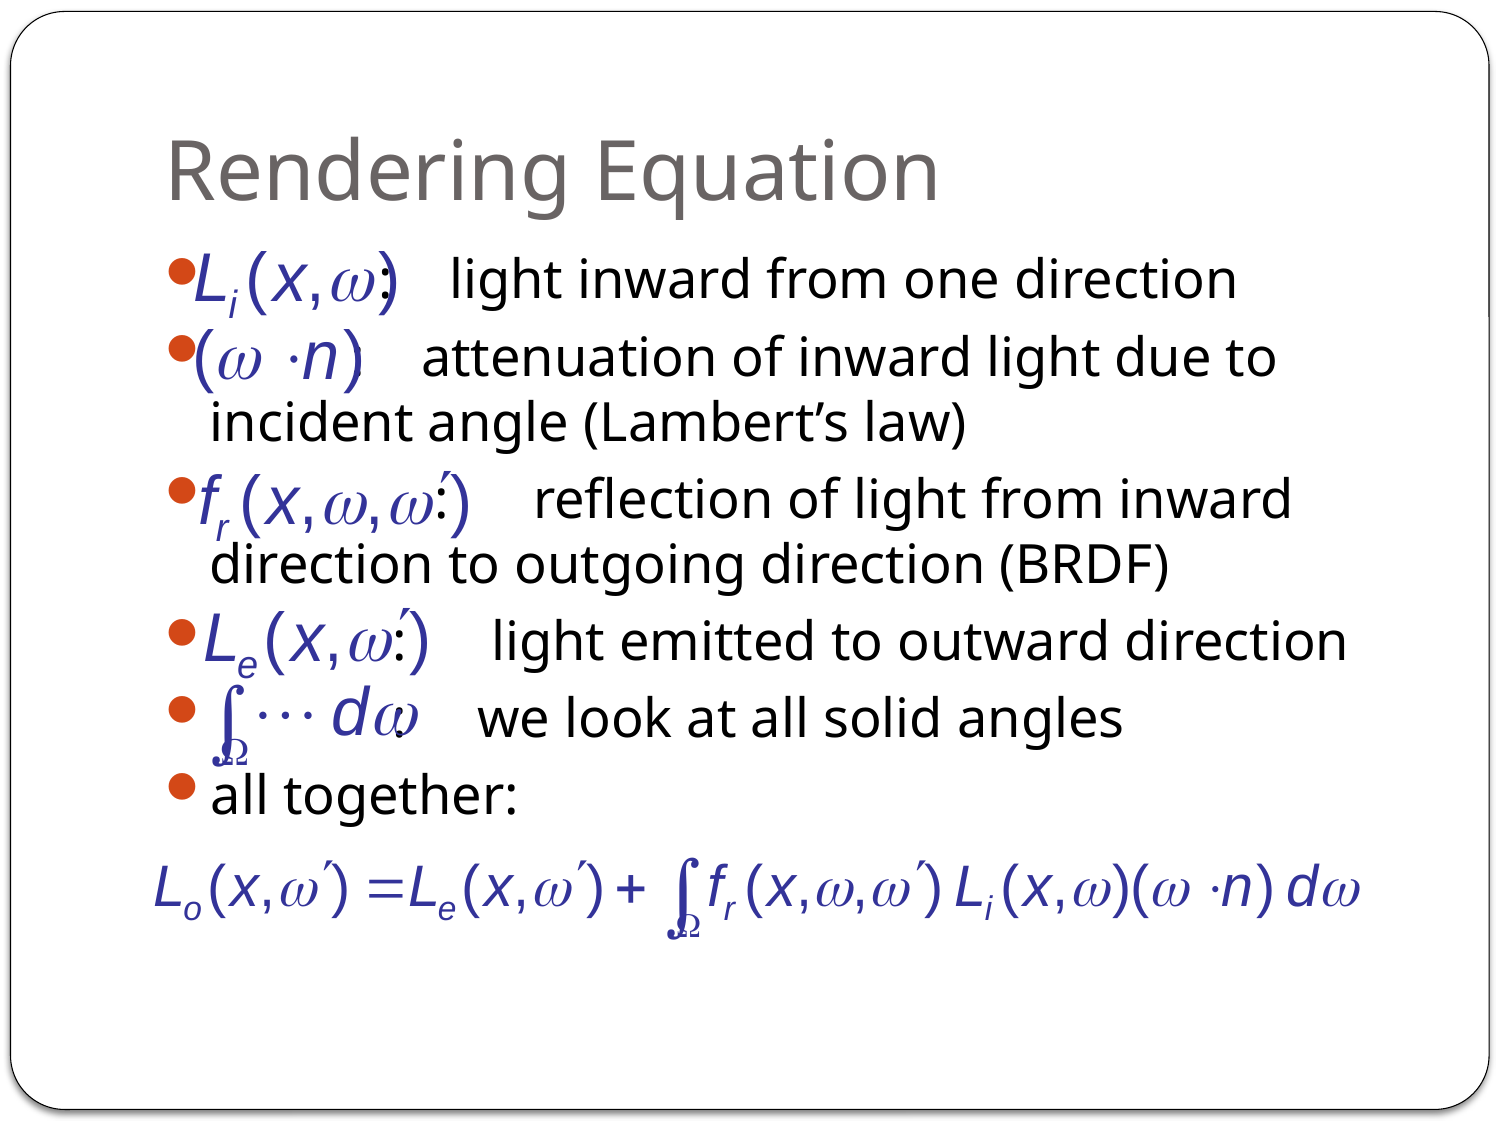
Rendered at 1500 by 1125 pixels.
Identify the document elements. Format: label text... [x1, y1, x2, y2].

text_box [187, 309, 372, 401]
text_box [193, 662, 426, 777]
title Rendering Equation [150, 45, 1425, 233]
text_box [191, 459, 476, 551]
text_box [146, 837, 1366, 947]
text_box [187, 237, 406, 328]
list : light inward from one direction : attenuation of inward light due to incident angle (Lambert’s law) : reflection of light from inward direction to outgoing direction (BRDF) : light emitted to outward direction : we look at all solid angles all together: [150, 237, 1425, 988]
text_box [196, 597, 438, 688]
